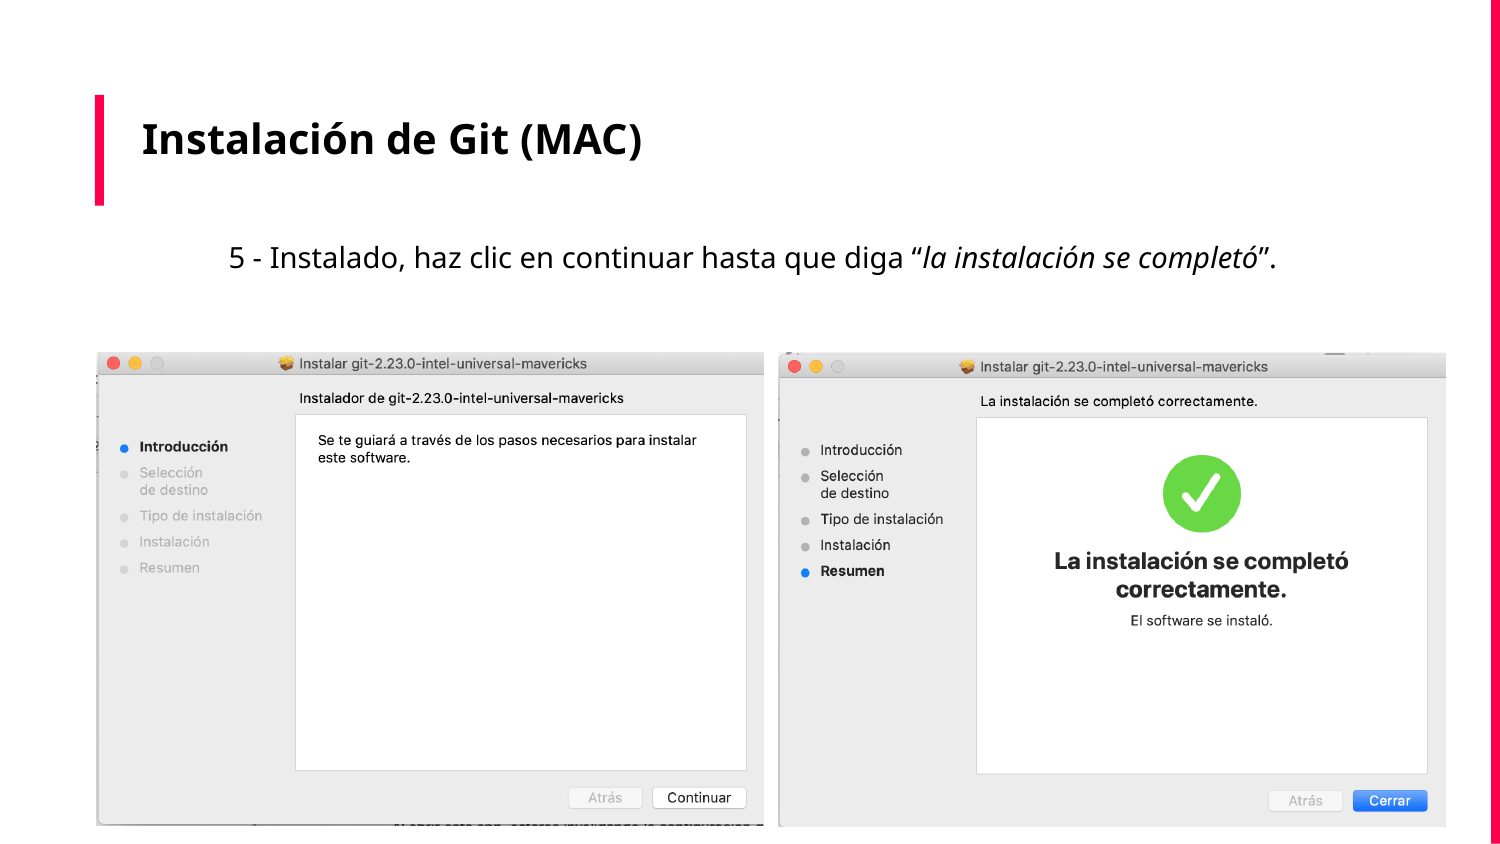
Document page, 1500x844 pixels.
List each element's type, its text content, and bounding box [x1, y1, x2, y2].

picture [778, 351, 1446, 828]
picture [96, 351, 764, 826]
text_box 5 - Instalado, haz clic en continuar hasta que diga “la instalación se completó”. [140, 218, 1366, 334]
text_box Instalación de Git (MAC) [127, 56, 1094, 219]
